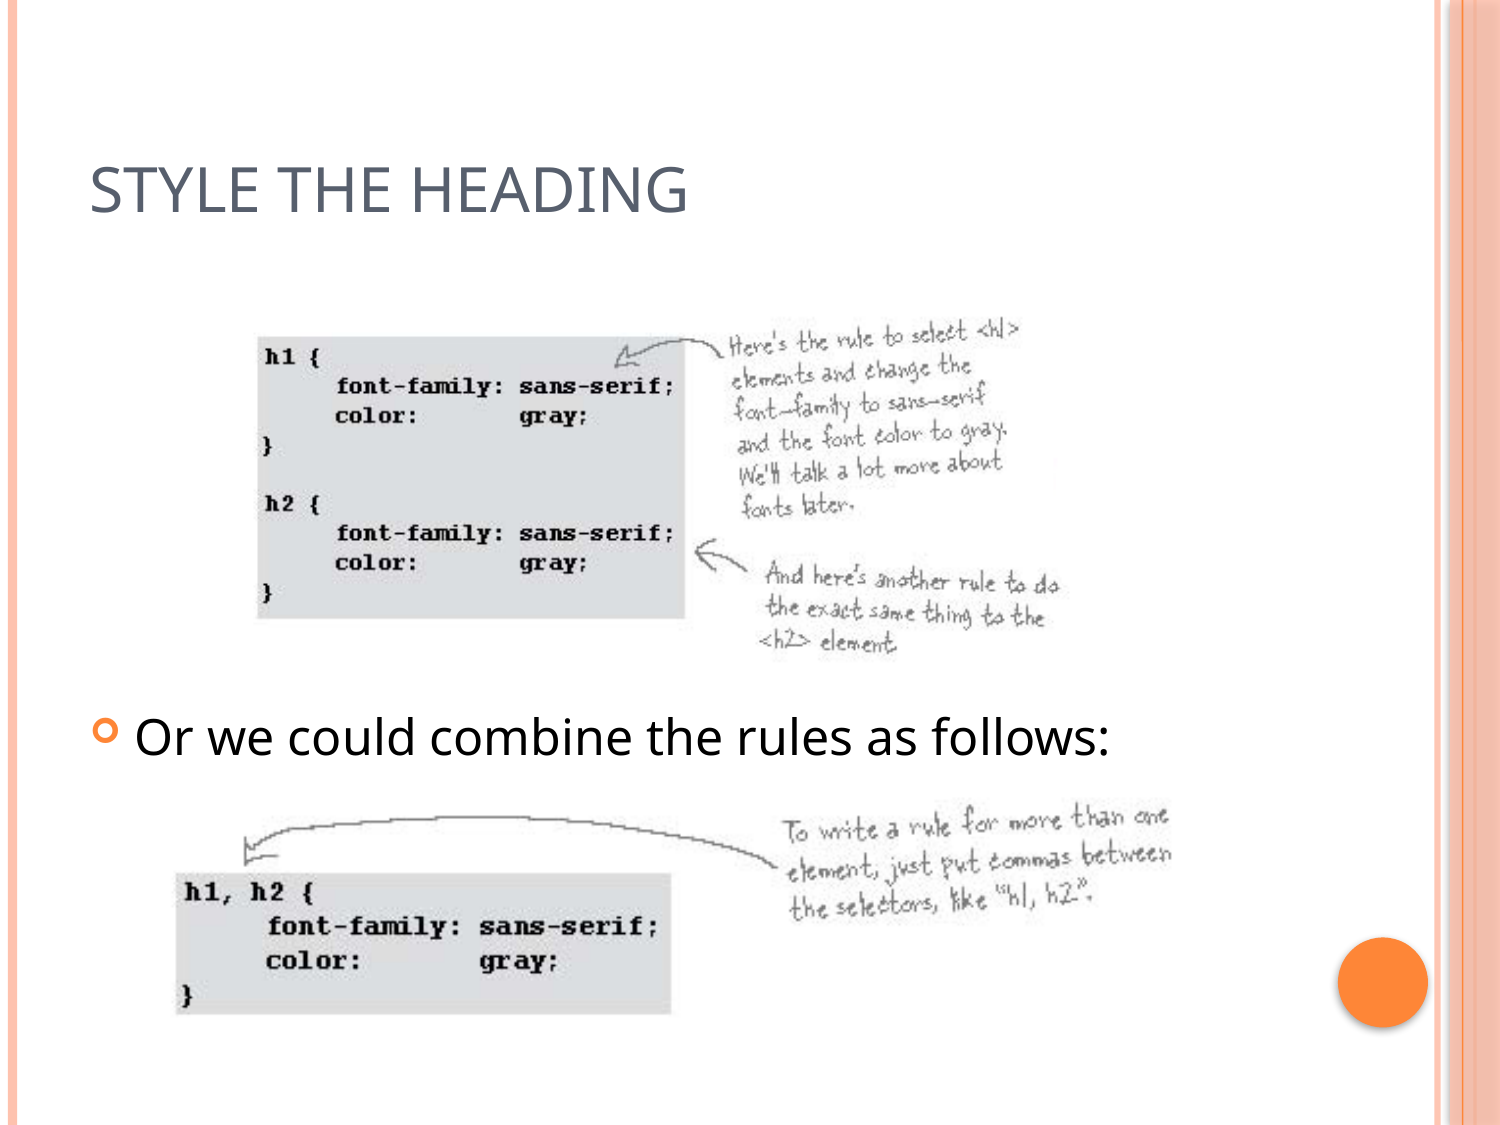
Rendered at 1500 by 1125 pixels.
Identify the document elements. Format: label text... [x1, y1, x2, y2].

picture [161, 293, 1105, 683]
picture [87, 786, 1243, 1038]
title Style the heading [75, 45, 1300, 233]
list Or we could combine the rules as follows: [75, 262, 1300, 1062]
